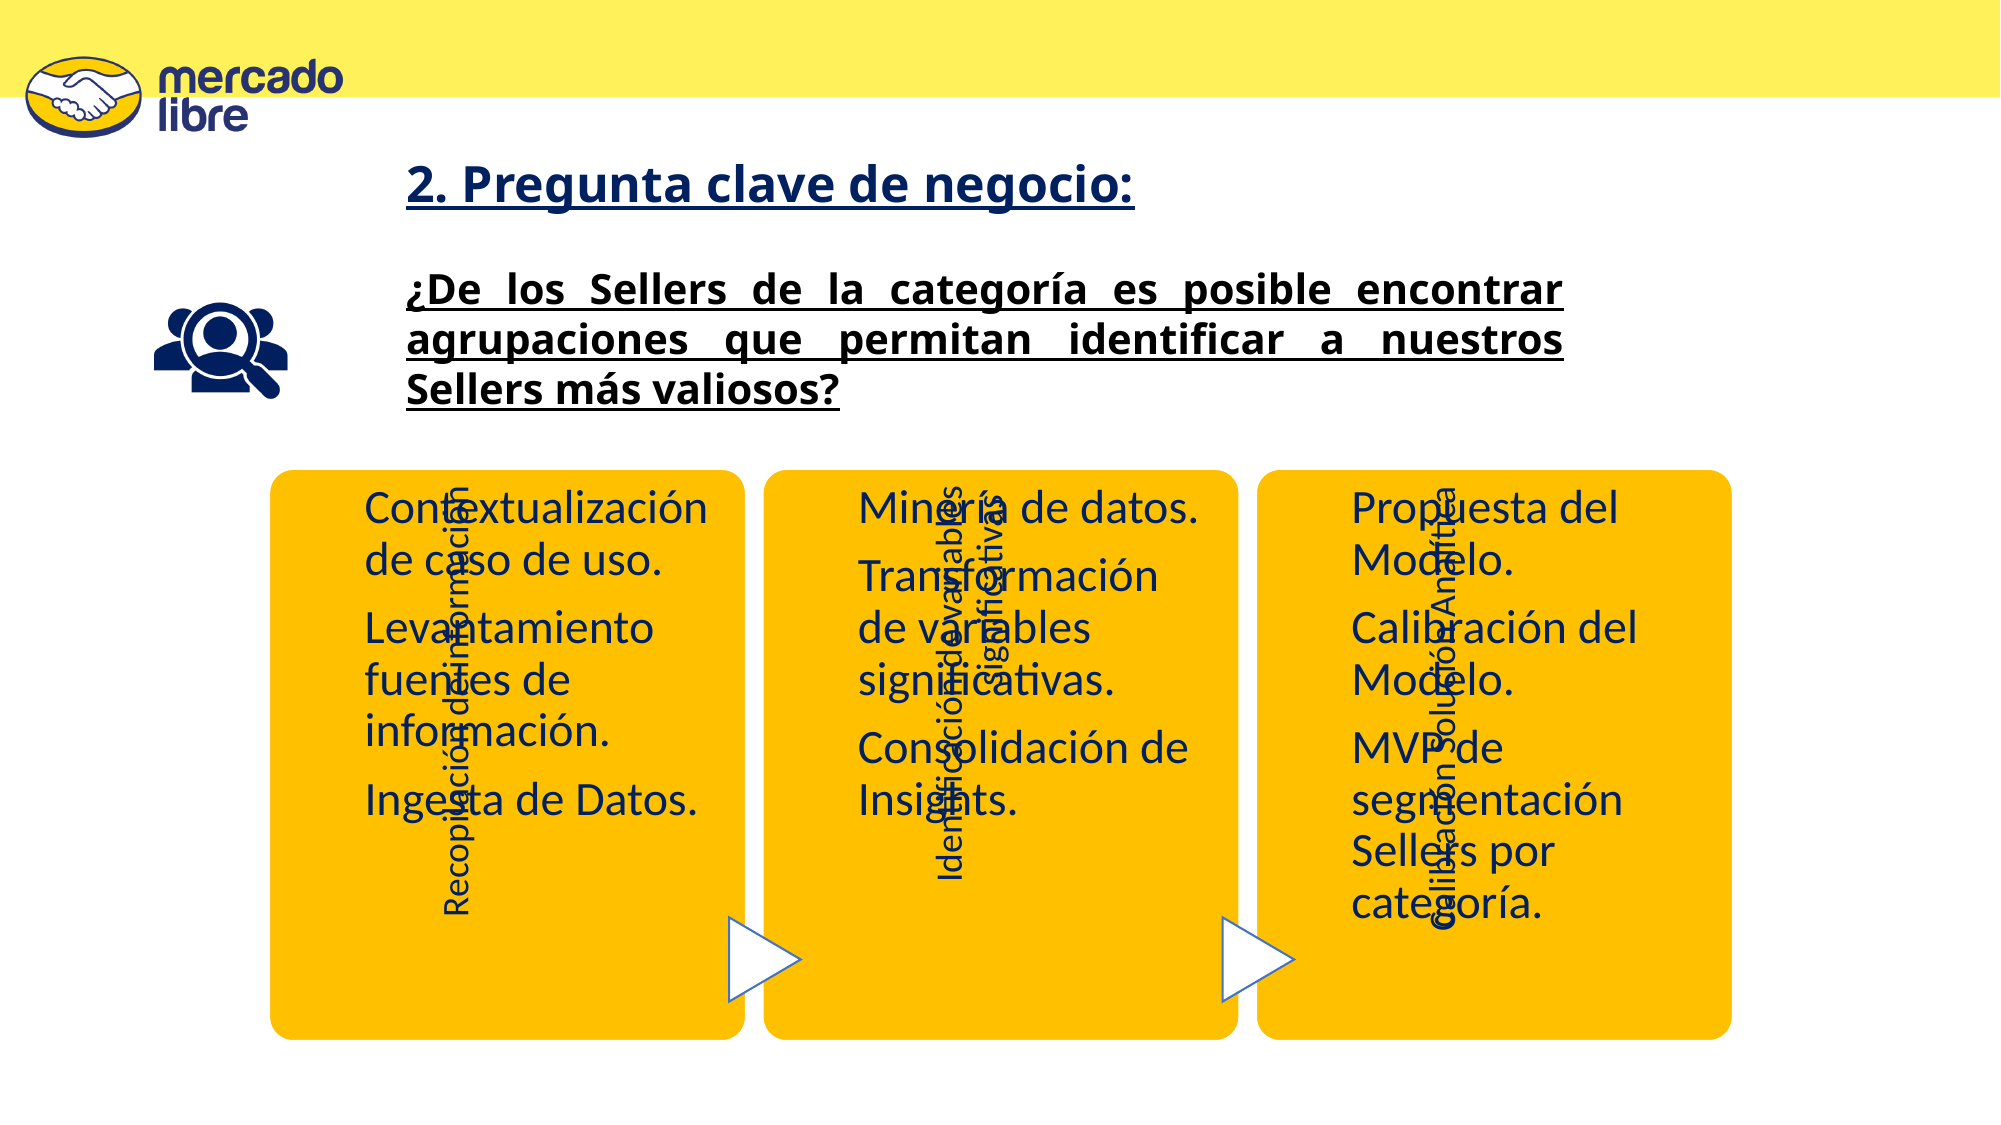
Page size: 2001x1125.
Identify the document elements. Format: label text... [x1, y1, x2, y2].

picture [0, 0, 2000, 146]
text_box 2. Pregunta clave de negocio: ¿De los Sellers de la categoría es posible encontrar agrupaciones que permitan identificar a nuestros Sellers más valiosos? [391, 145, 1579, 388]
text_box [269, 388, 1733, 1122]
picture [145, 275, 296, 426]
